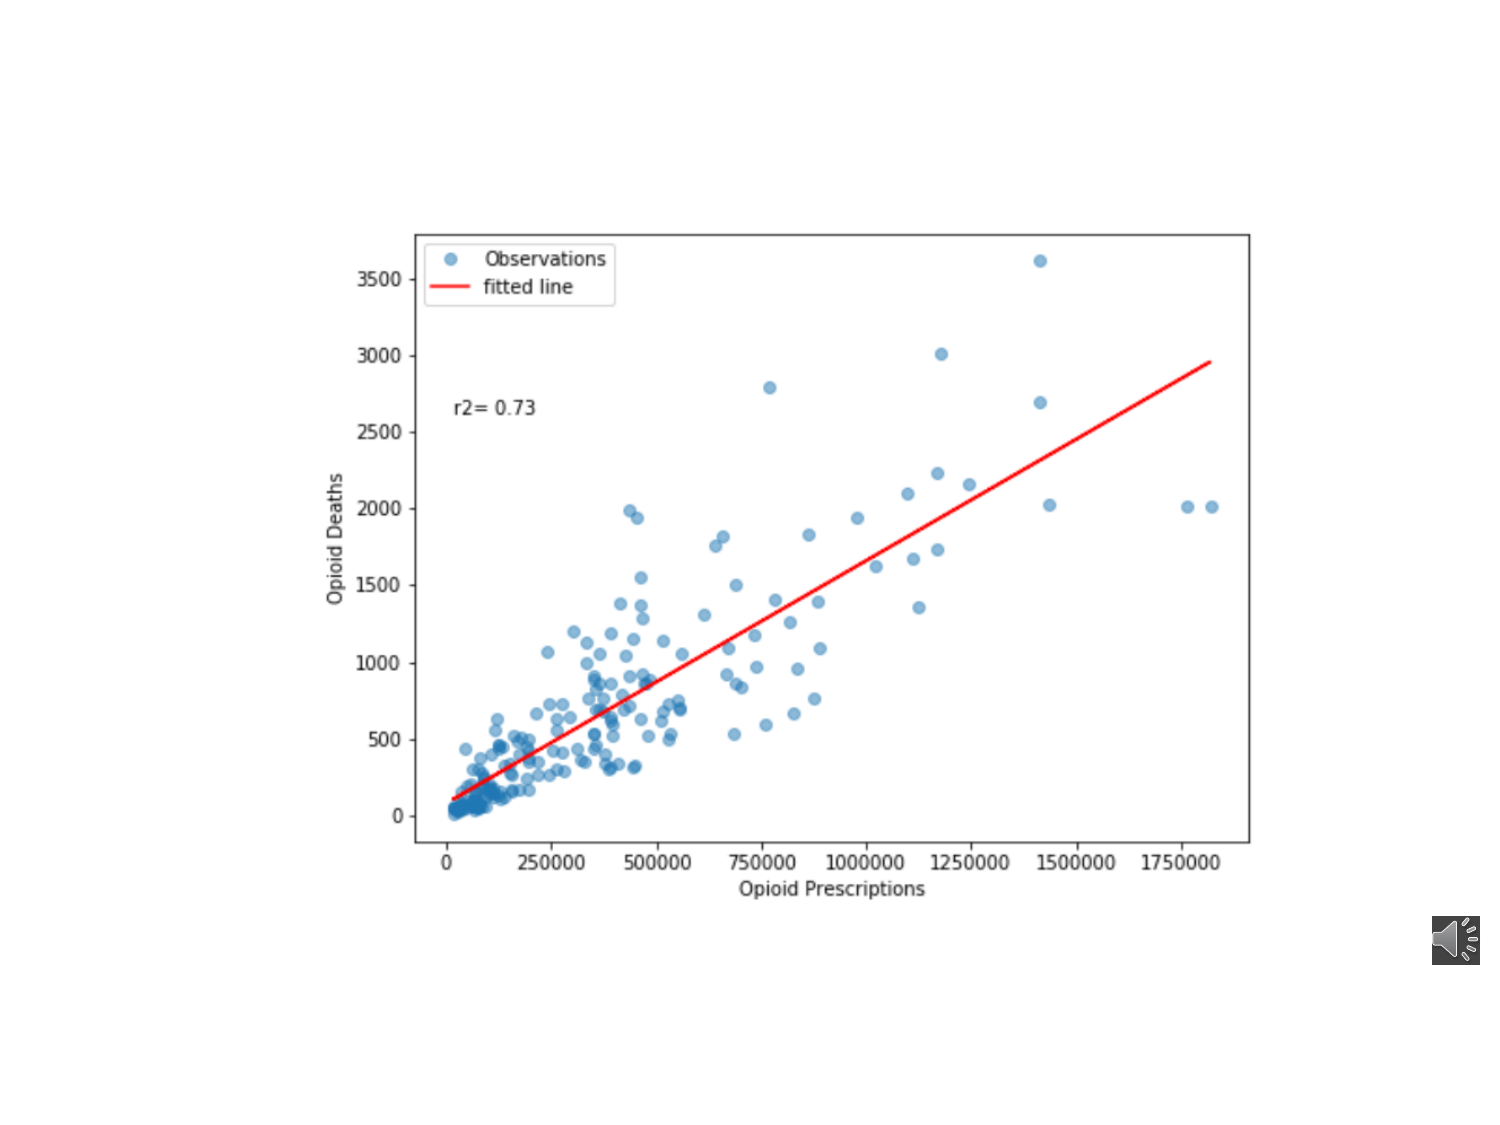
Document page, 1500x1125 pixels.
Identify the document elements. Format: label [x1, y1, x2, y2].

list [301, 217, 1275, 908]
picture [1430, 915, 1482, 966]
